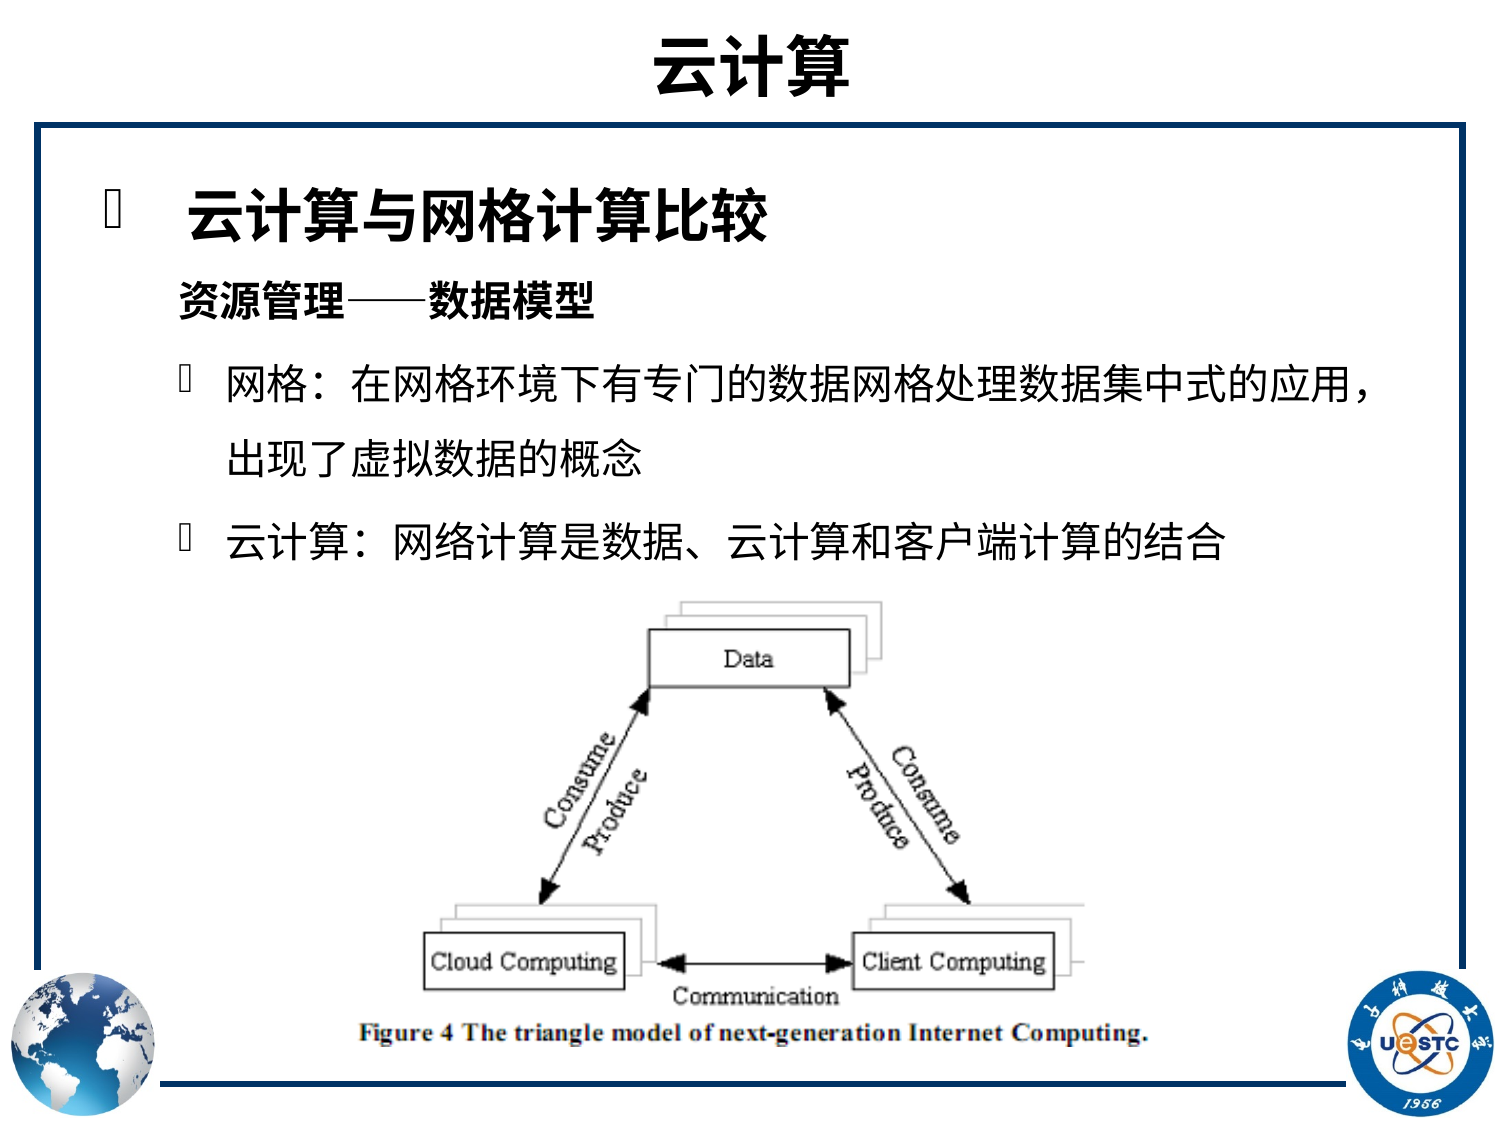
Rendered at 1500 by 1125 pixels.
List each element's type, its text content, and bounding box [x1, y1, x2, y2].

picture [348, 590, 1164, 1048]
text_box 云计算与网格计算比较 资源管理——数据模型 网格：在网格环境下有专门的数据网格处理数据集中式的应用，出现了虚拟数据的概念 云计算：网络计算是数据、云计算和客户端计算的结合 [88, 137, 1439, 1036]
picture [0, 970, 160, 1118]
title 云计算 [41, 19, 1463, 112]
picture [1346, 969, 1495, 1118]
